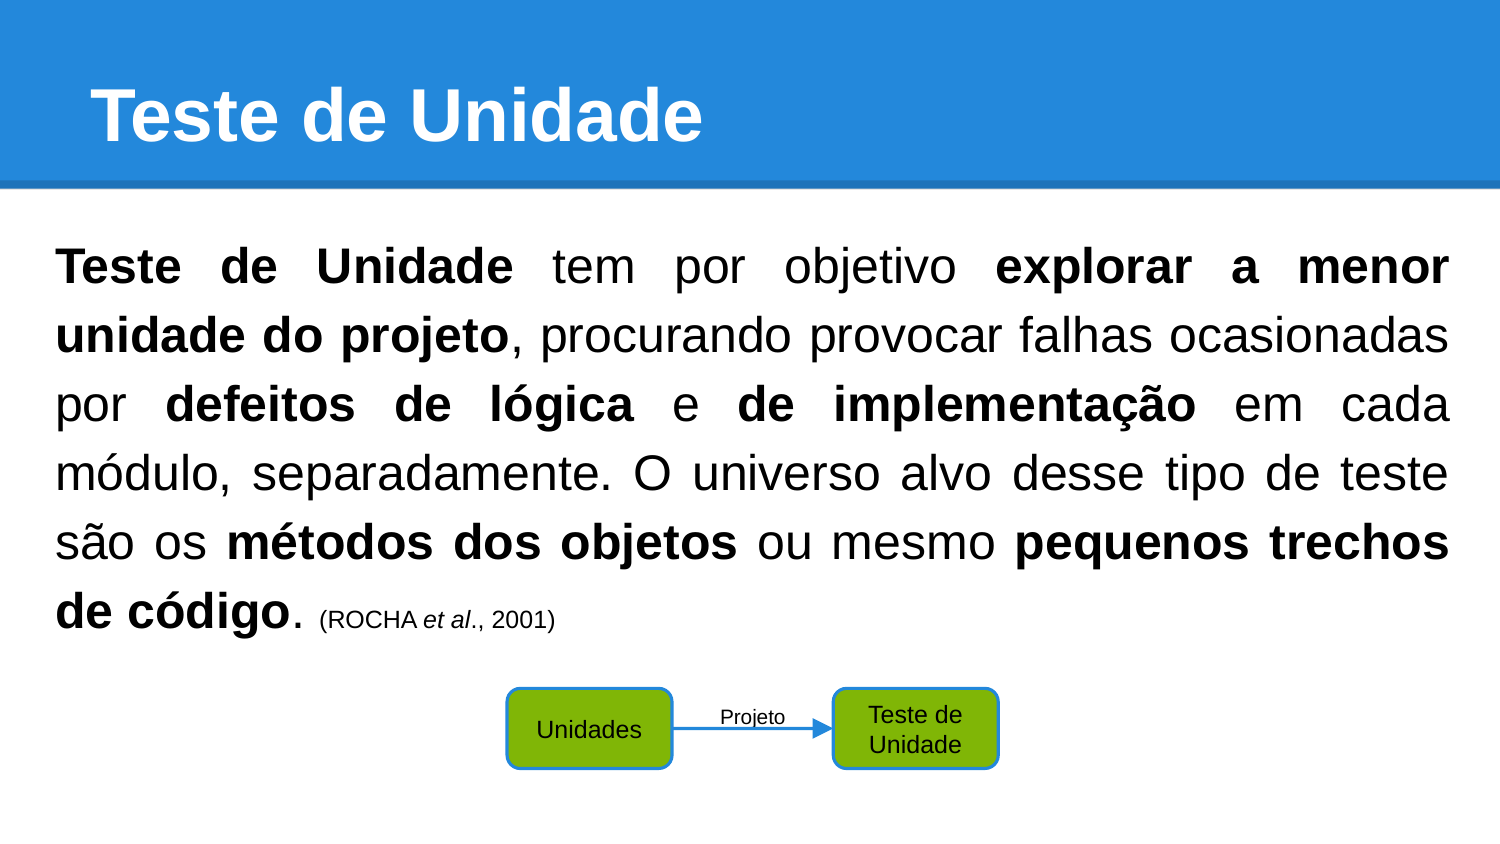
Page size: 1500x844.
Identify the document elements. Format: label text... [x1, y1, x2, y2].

list Teste de Unidade tem por objetivo explorar a menor unidade do projeto, procurando provocar falhas ocasionadas por defeitos de lógica e de implementação em cada módulo, separadamente. O universo alvo desse tipo de teste são os métodos dos objetos ou mesmo pequenos trechos de código. (ROCHA et al., 2001) [40, 209, 1466, 635]
text_box Teste de Unidade [833, 688, 999, 769]
text_box Unidades [507, 688, 673, 769]
text_box Projeto [618, 688, 887, 726]
title Teste de Unidade [75, 31, 1425, 172]
